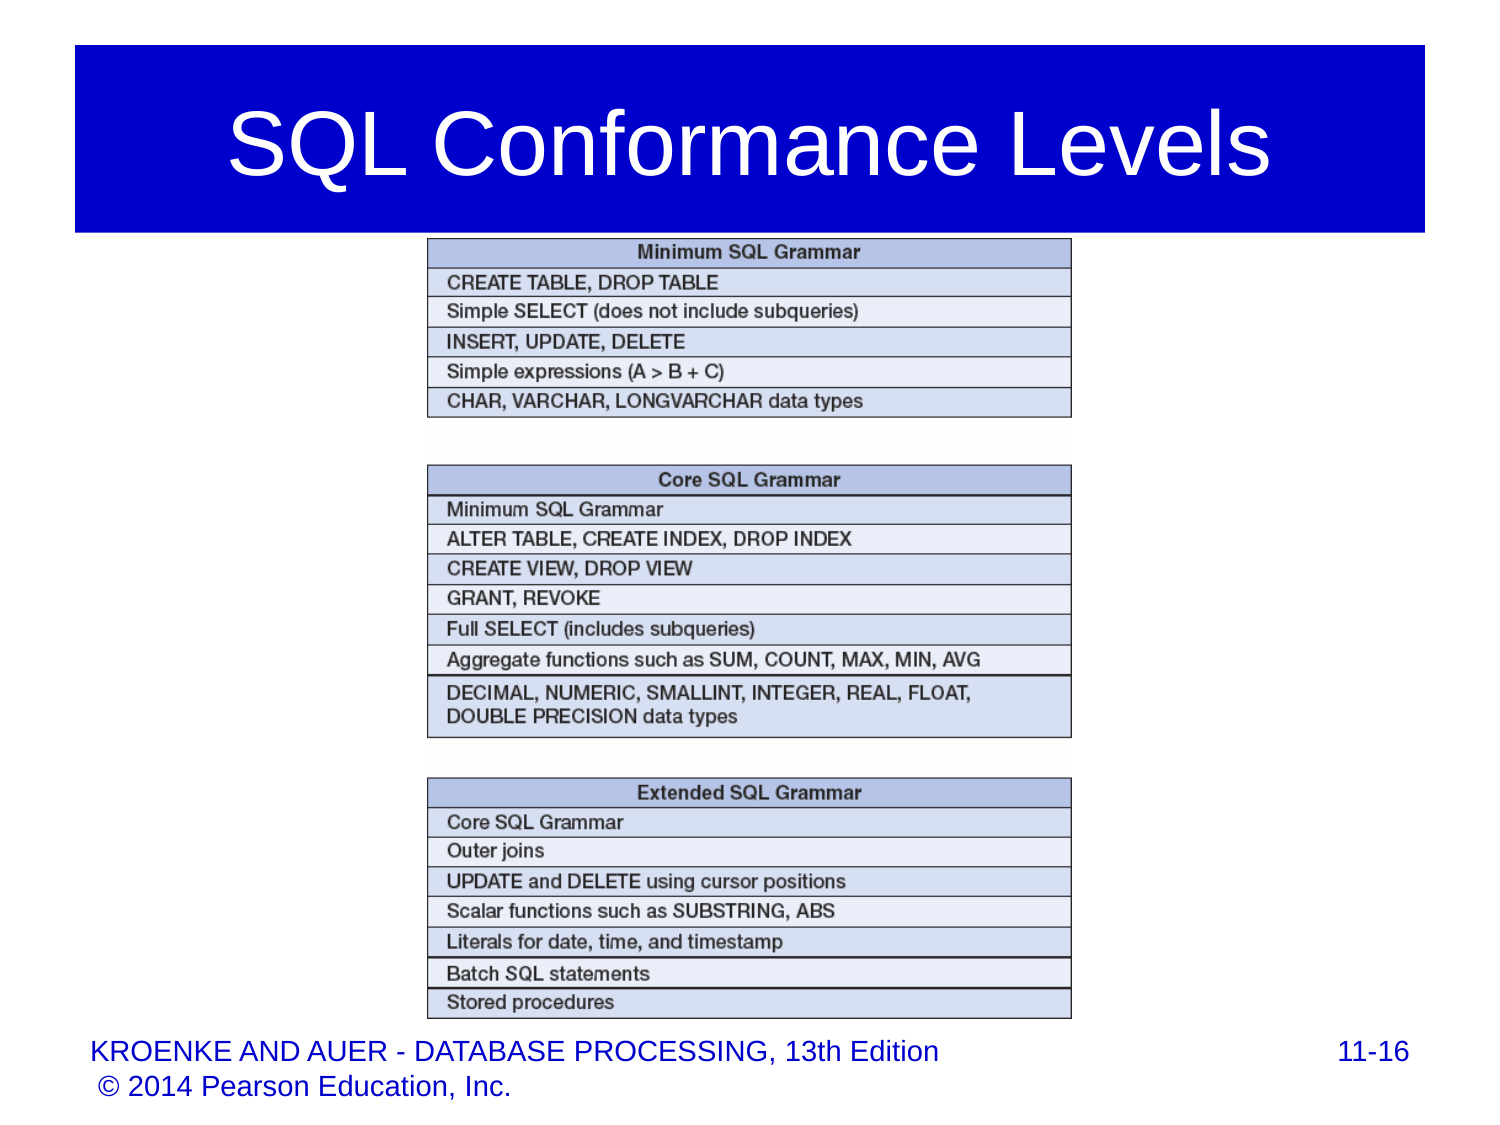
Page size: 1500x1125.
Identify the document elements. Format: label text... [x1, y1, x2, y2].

title SQL Conformance Levels [75, 45, 1425, 233]
footer KROENKE AND AUER - DATABASE PROCESSING, 13th Edition © 2014 Pearson Education, Inc. [74, 1024, 963, 1104]
slide_number 11-16 [1074, 1024, 1426, 1103]
picture [427, 238, 1073, 1019]
